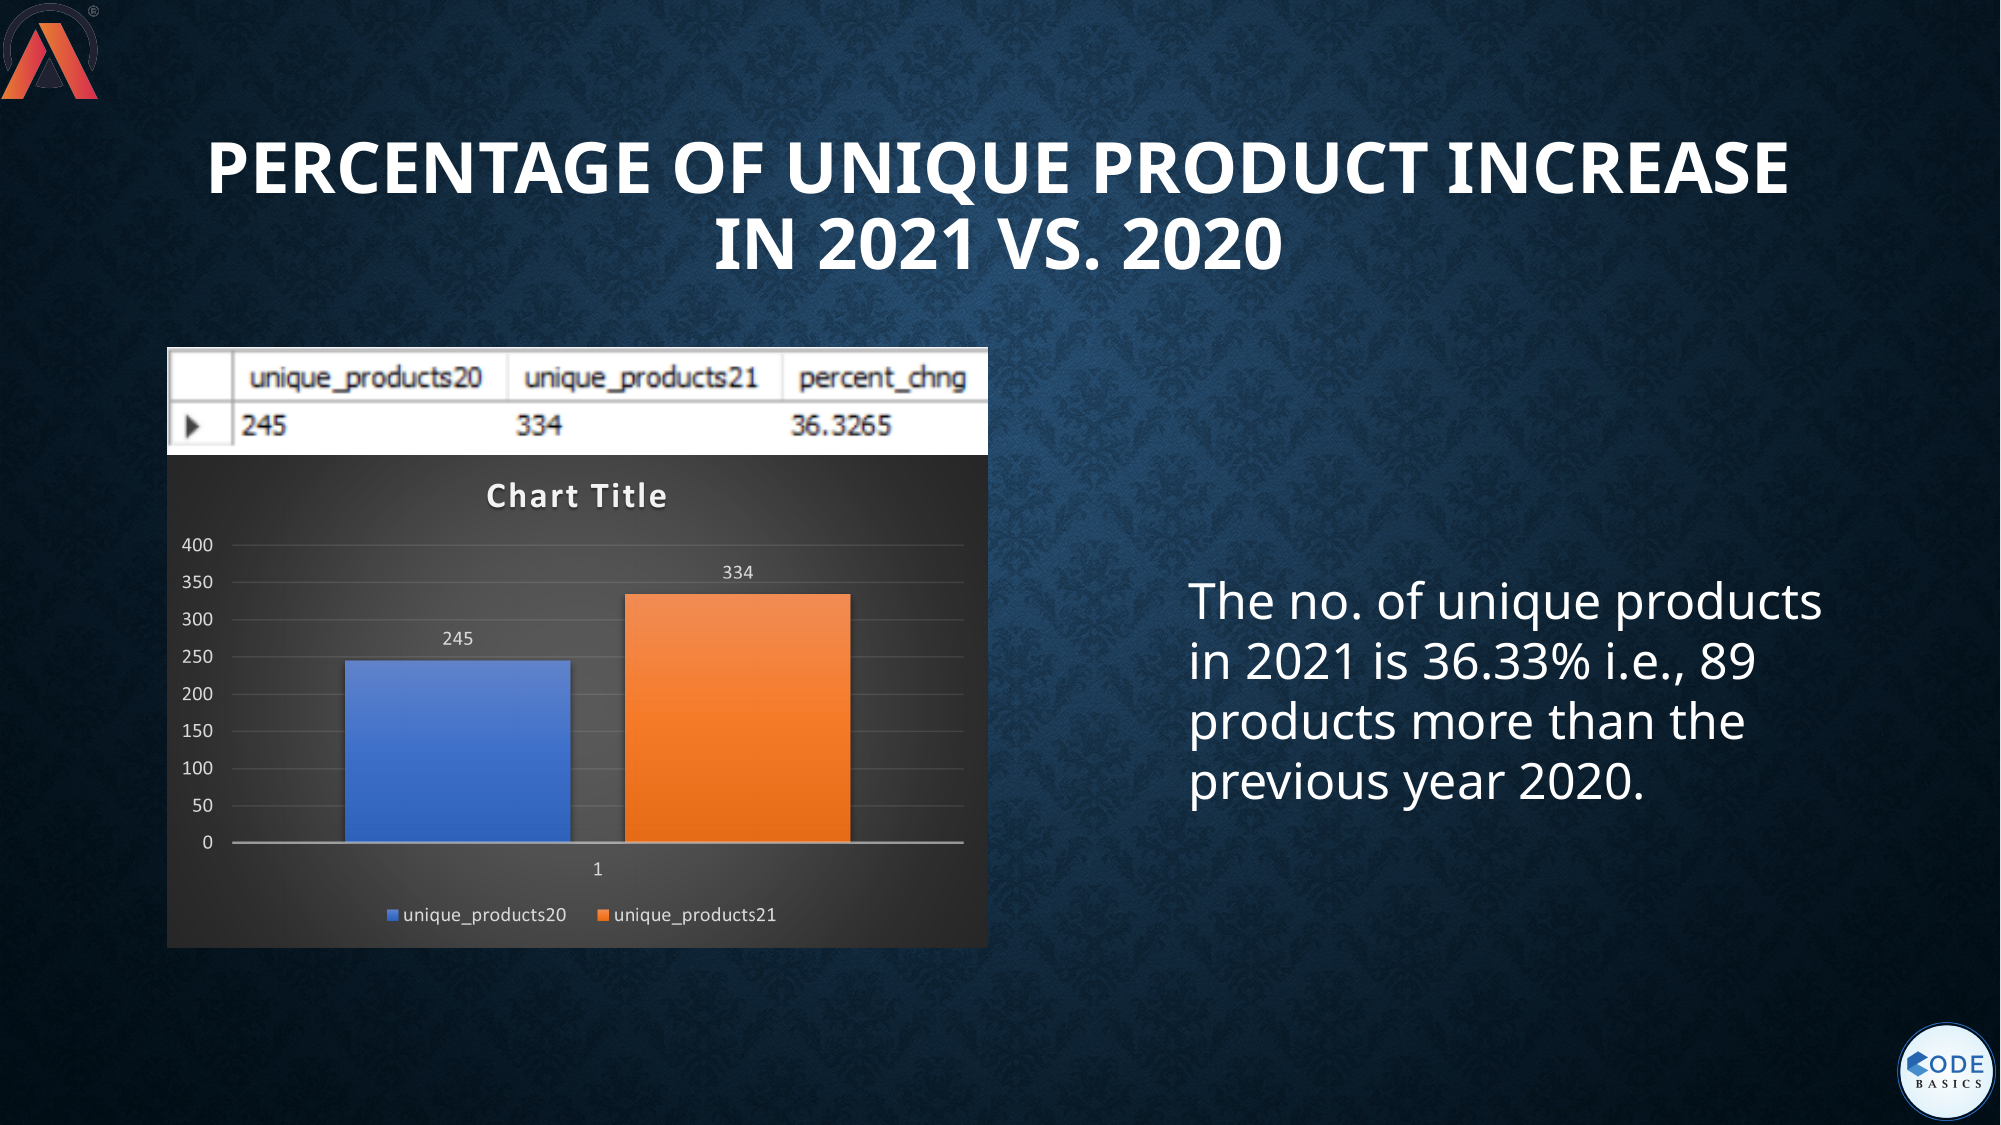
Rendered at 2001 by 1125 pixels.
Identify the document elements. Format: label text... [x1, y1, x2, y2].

picture [1892, 1017, 2000, 1125]
picture [166, 454, 988, 949]
text_box The no. of unique products in 2021 is 36.33% i.e., 89 products more than the previous year 2020. [1174, 562, 1868, 818]
title percentage of unique product increase in 2021 vs. 2020 [149, 99, 1849, 318]
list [166, 346, 988, 454]
picture [0, 0, 102, 101]
